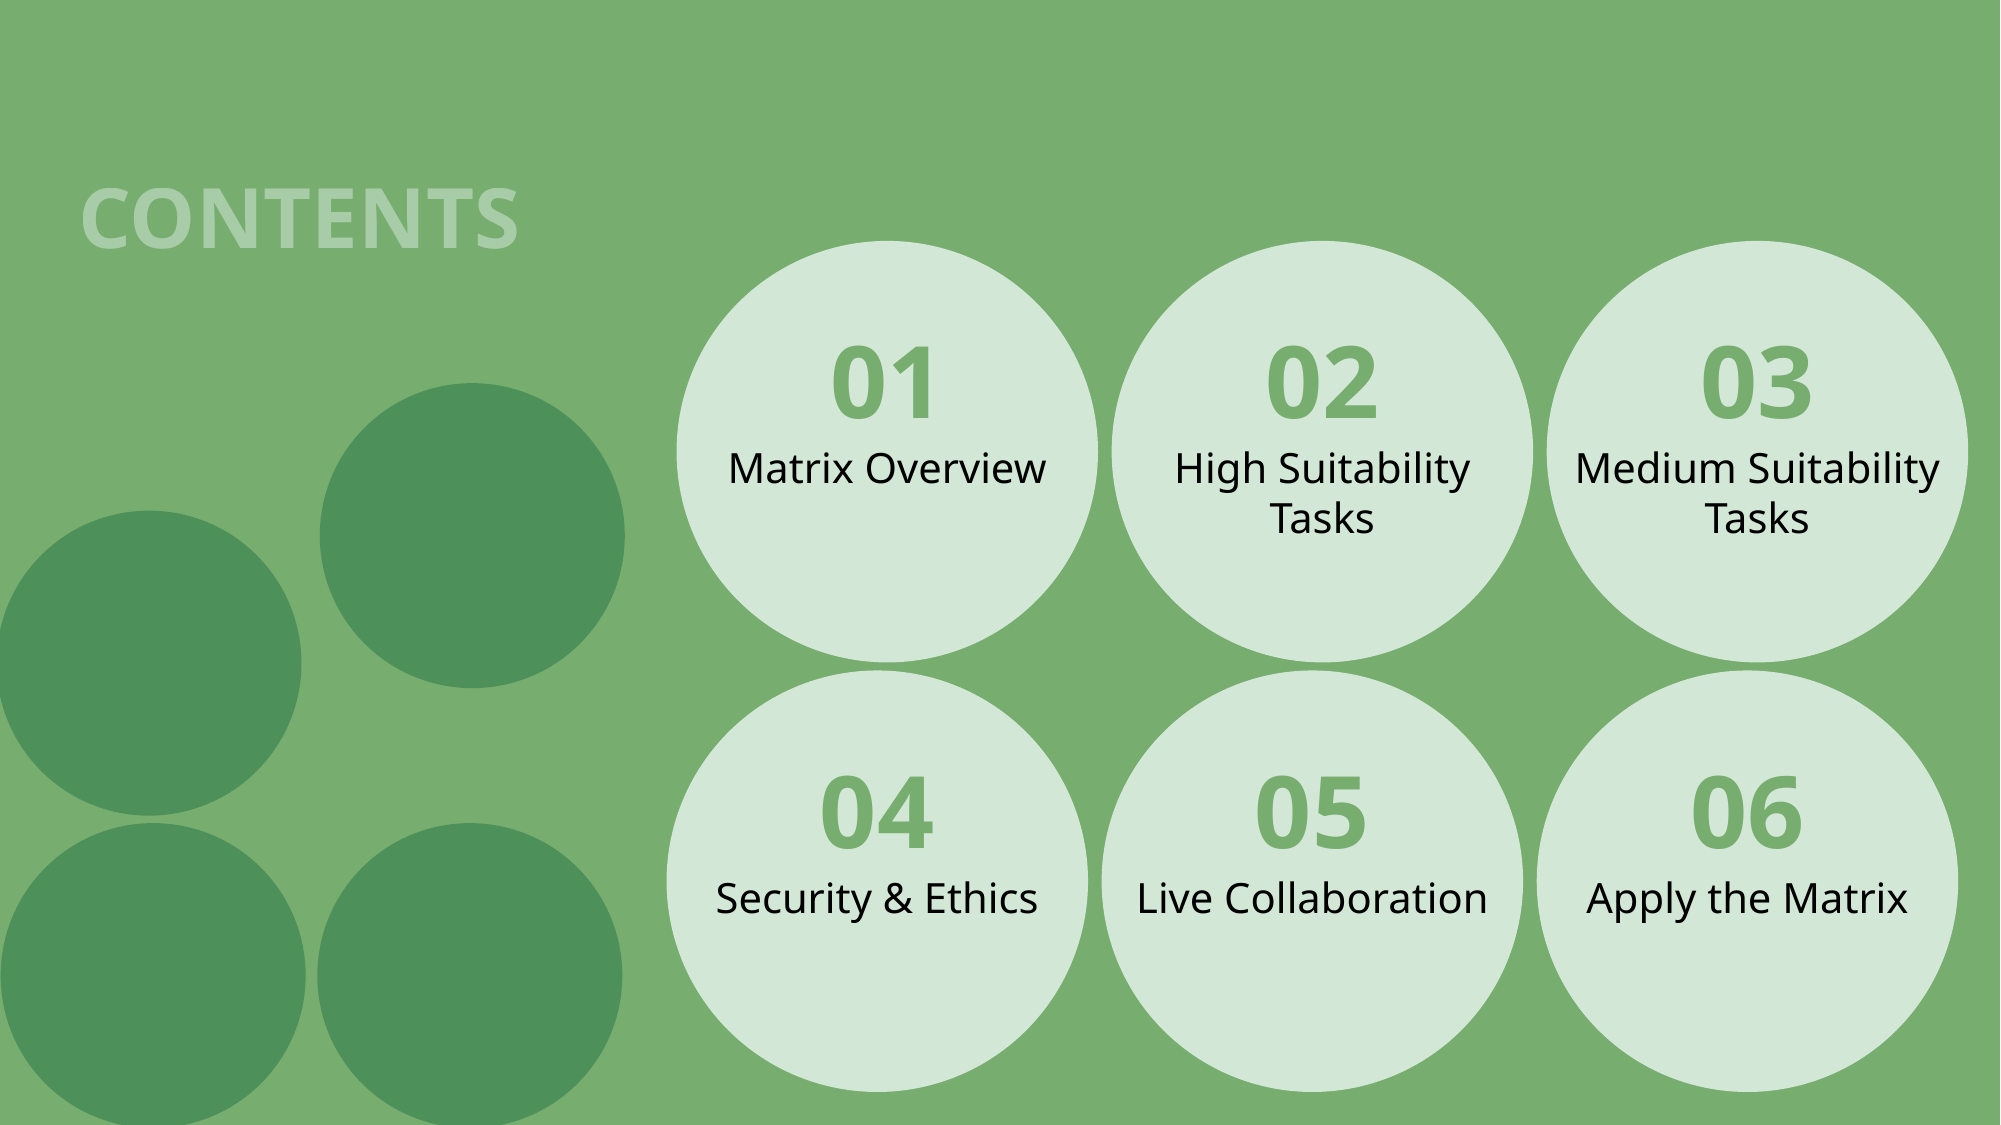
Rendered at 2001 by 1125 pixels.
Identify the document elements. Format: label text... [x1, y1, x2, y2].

text_box Live Collaboration [1112, 871, 1512, 1010]
text_box [1101, 670, 1524, 1092]
text_box [1546, 240, 1969, 663]
text_box [0, 510, 302, 816]
text_box High Suitability Tasks [1122, 441, 1522, 581]
text_box CONTENTS [63, 158, 769, 273]
text_box 01 [687, 318, 1087, 441]
text_box 05 [1112, 748, 1512, 871]
text_box [676, 240, 1098, 663]
text_box Apply the Matrix [1547, 871, 1947, 1010]
text_box [1111, 240, 1534, 663]
text_box Medium Suitability Tasks [1557, 441, 1957, 581]
text_box [319, 383, 625, 689]
text_box 02 [1122, 318, 1522, 441]
text_box [317, 823, 623, 1125]
text_box 03 [1557, 318, 1957, 441]
text_box Security & Ethics [677, 871, 1077, 1010]
text_box [0, 823, 306, 1125]
text_box 04 [677, 748, 1077, 871]
text_box [1536, 670, 1959, 1092]
text_box Matrix Overview [687, 441, 1087, 581]
text_box [666, 670, 1088, 1092]
text_box 06 [1547, 748, 1947, 871]
